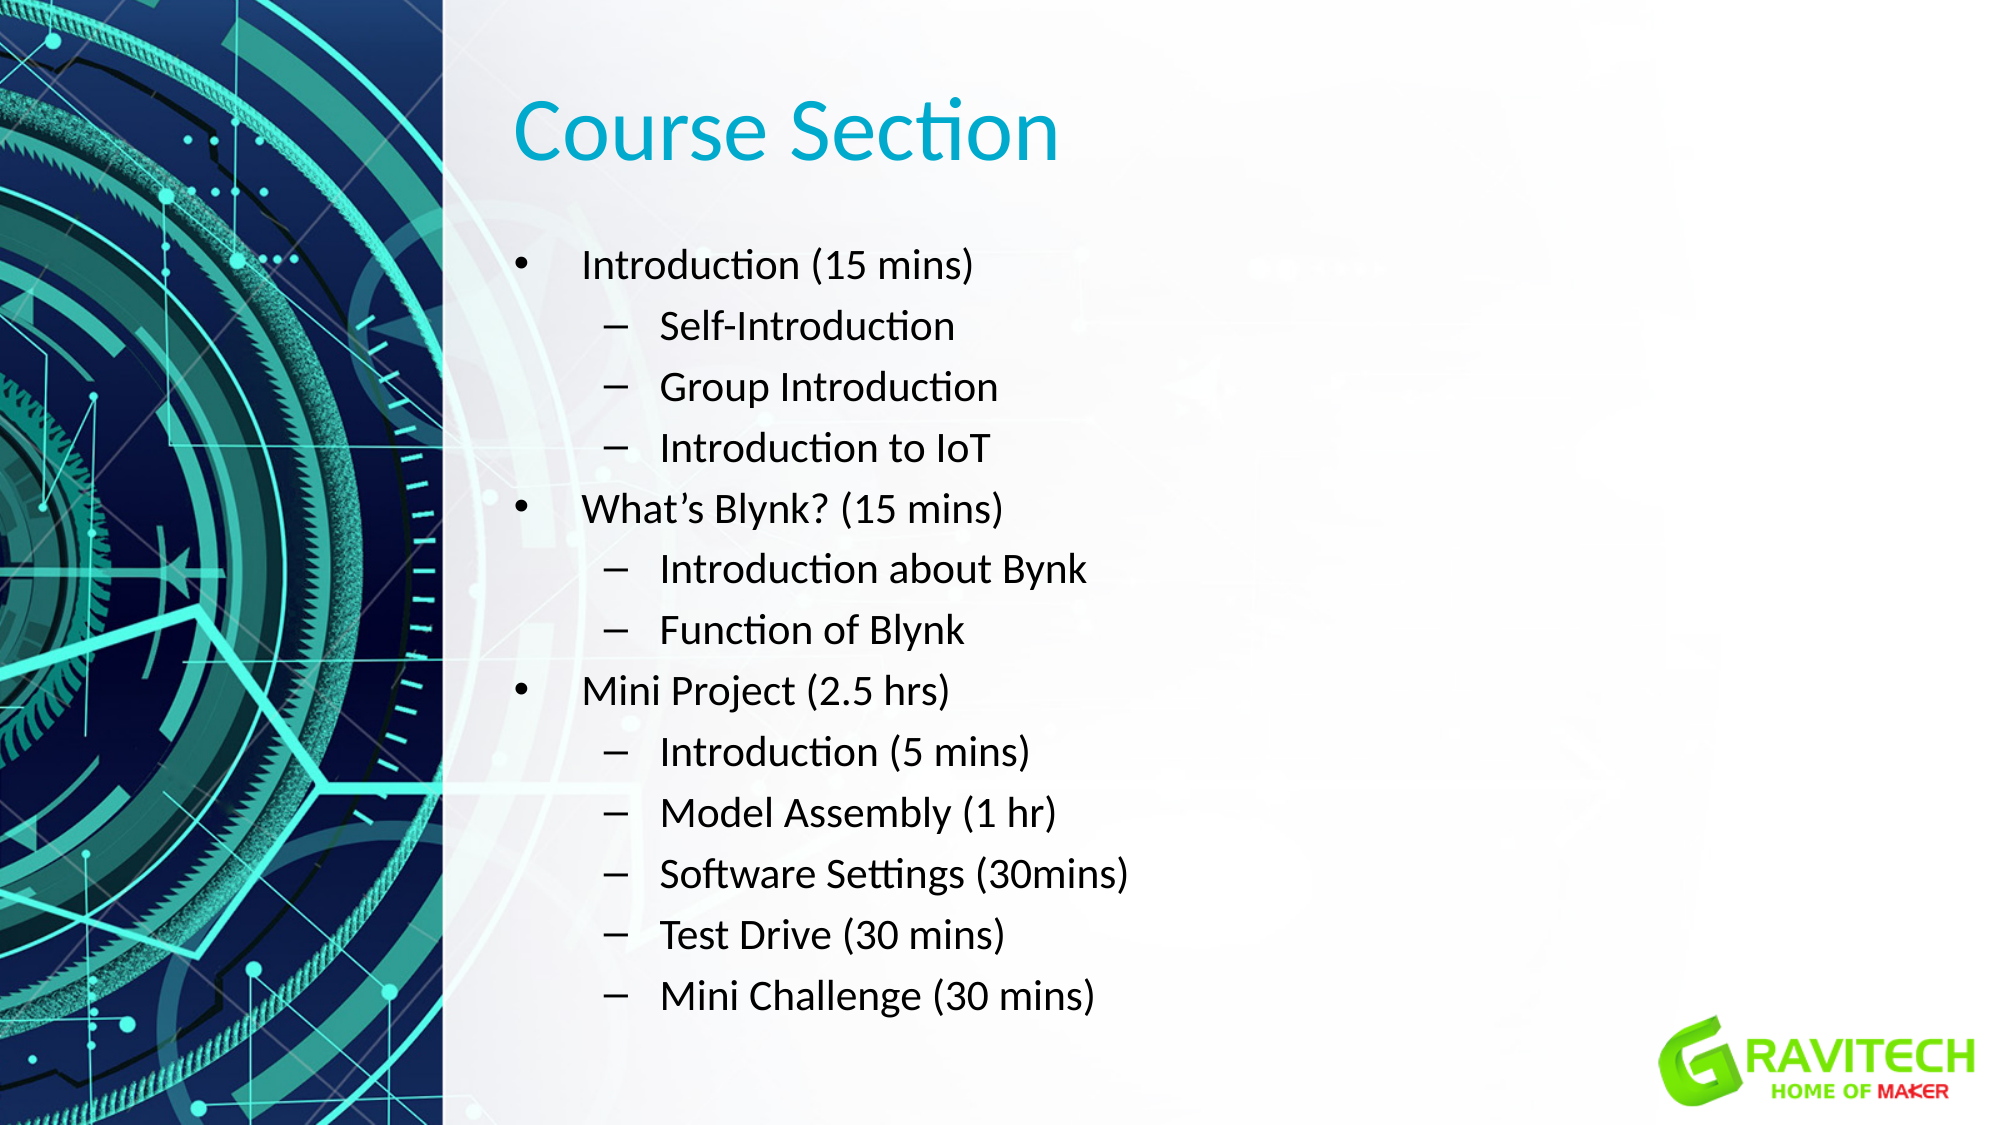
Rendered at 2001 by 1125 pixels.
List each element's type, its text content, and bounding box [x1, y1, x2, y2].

list Introduction (15 mins) Self-Introduction Group Introduction Introduction to IoT What’s Blynk? (15 mins) Introduction about Bynk Function of Blynk Mini Project (2.5 hrs) Introduction (5 mins) Model Assembly (1 hr) Software Settings (30mins) Test Drive (30 mins) Mini Challenge (30 mins) [499, 228, 1835, 1030]
title Course Section [499, 61, 1835, 187]
picture [0, 0, 2001, 1125]
